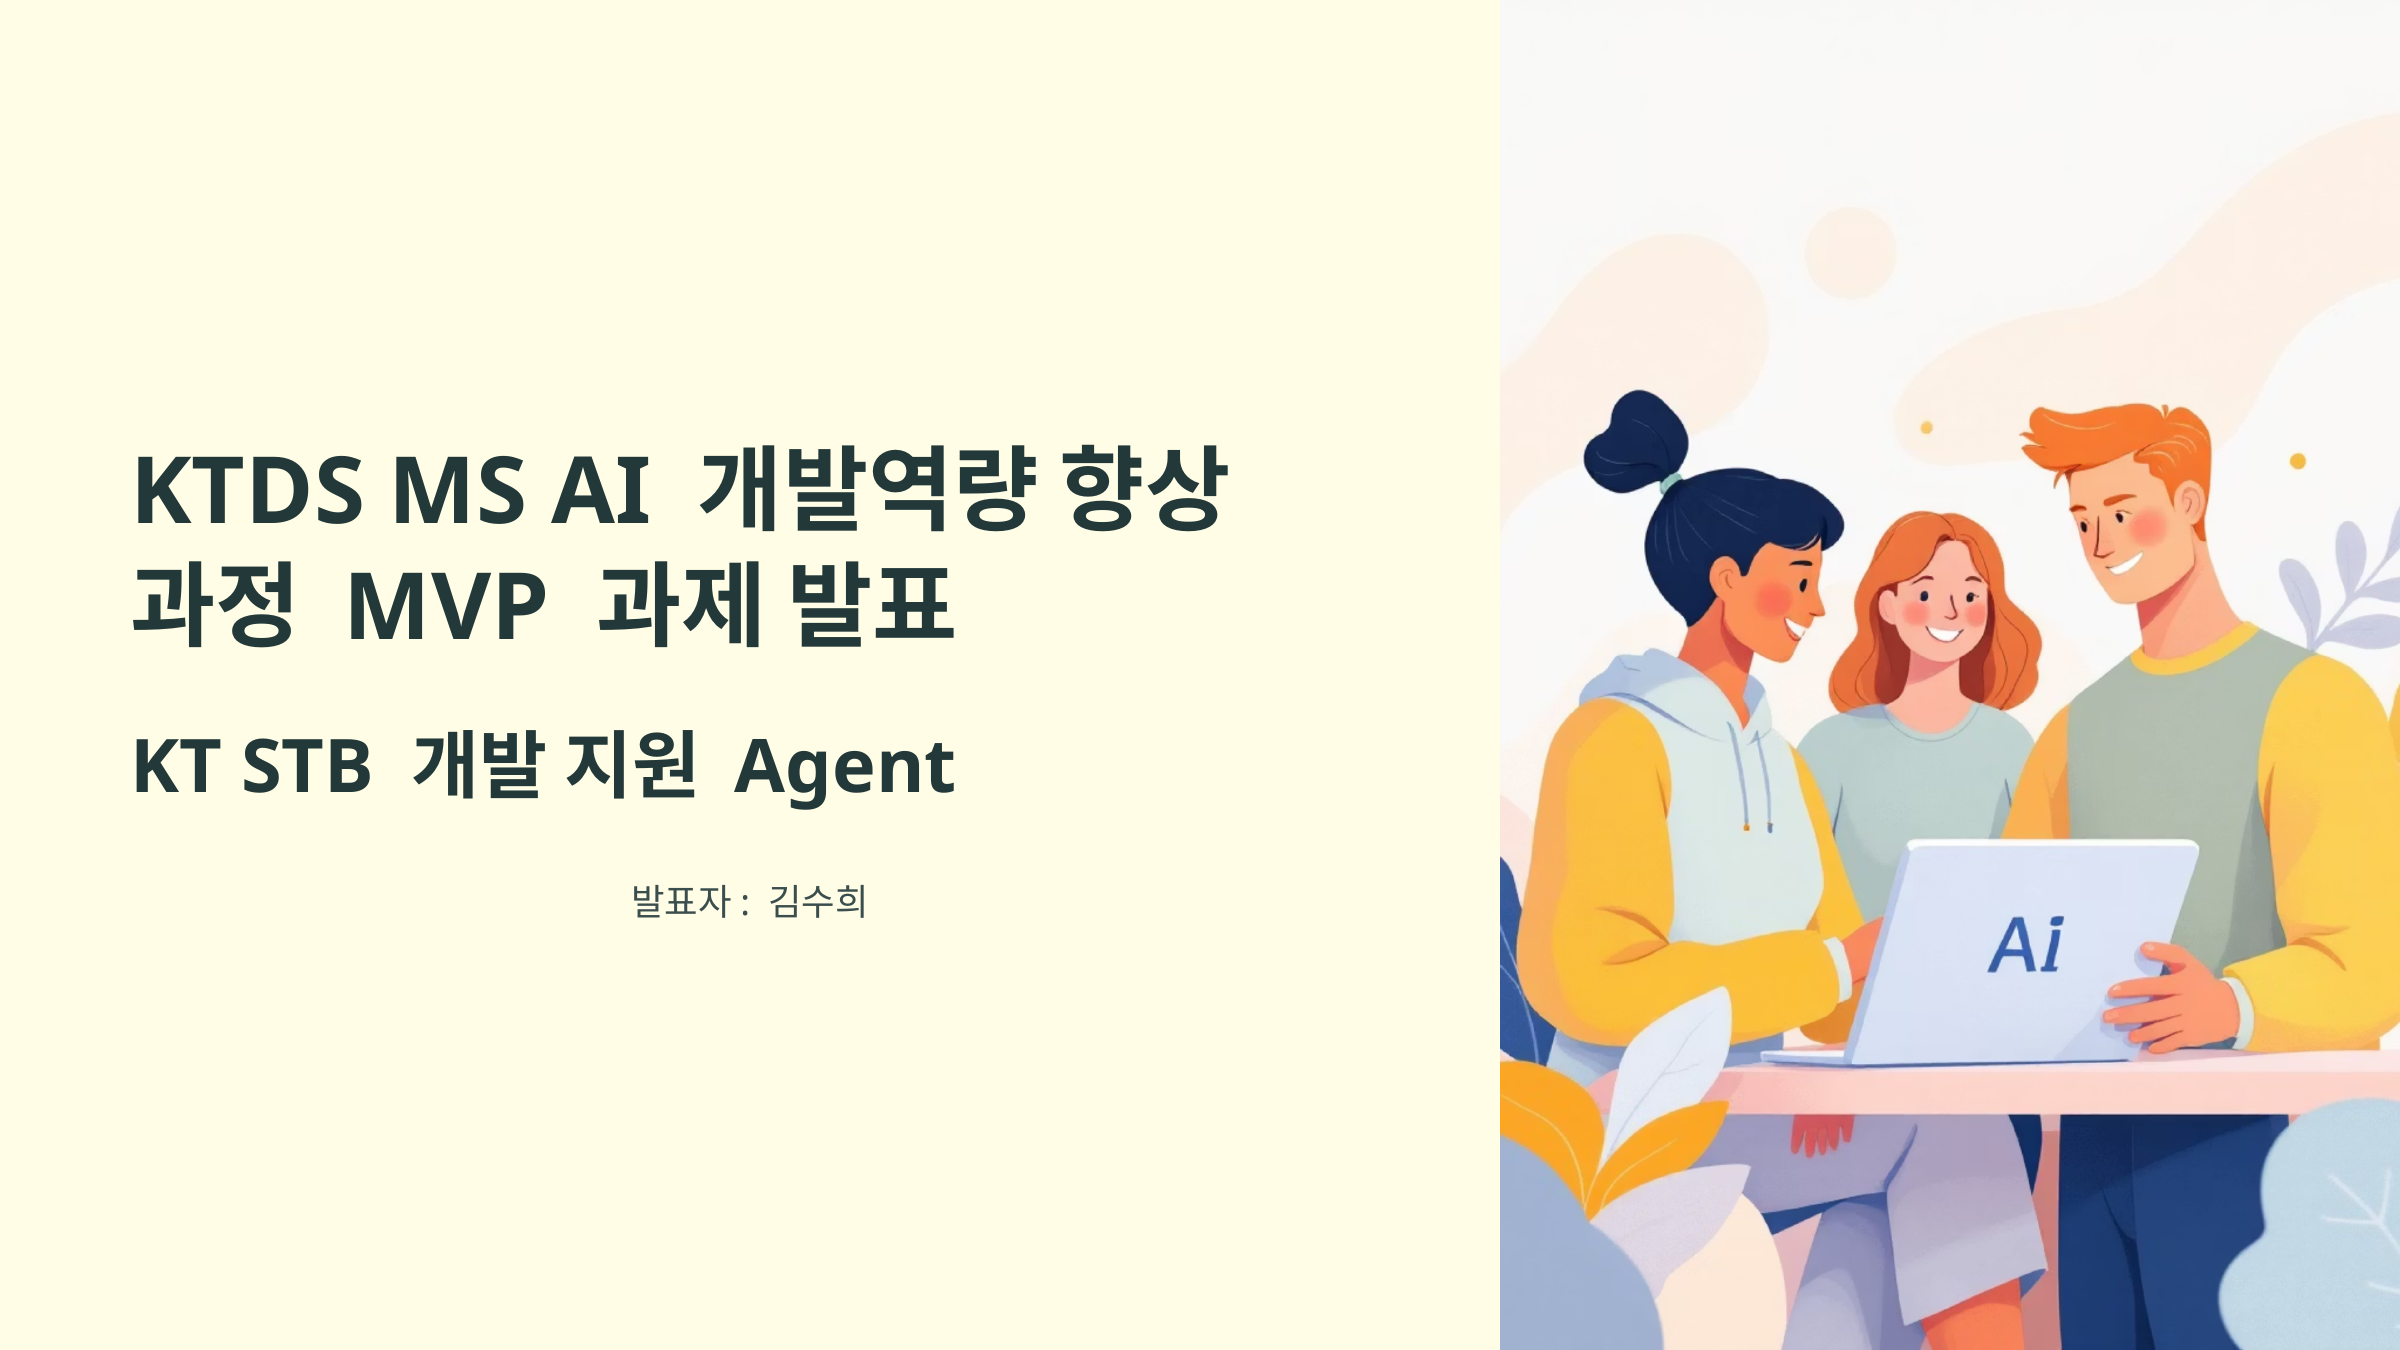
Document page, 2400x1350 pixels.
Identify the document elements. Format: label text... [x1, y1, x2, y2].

text_box KTDS MS AI 개발역량 향상 과정 MVP 과제 발표 [130, 426, 1370, 660]
text_box KT STB 개발 지원 Agent [130, 714, 996, 808]
picture [1499, 0, 2400, 1350]
text_box 발표자: 김수희 [130, 863, 1370, 924]
